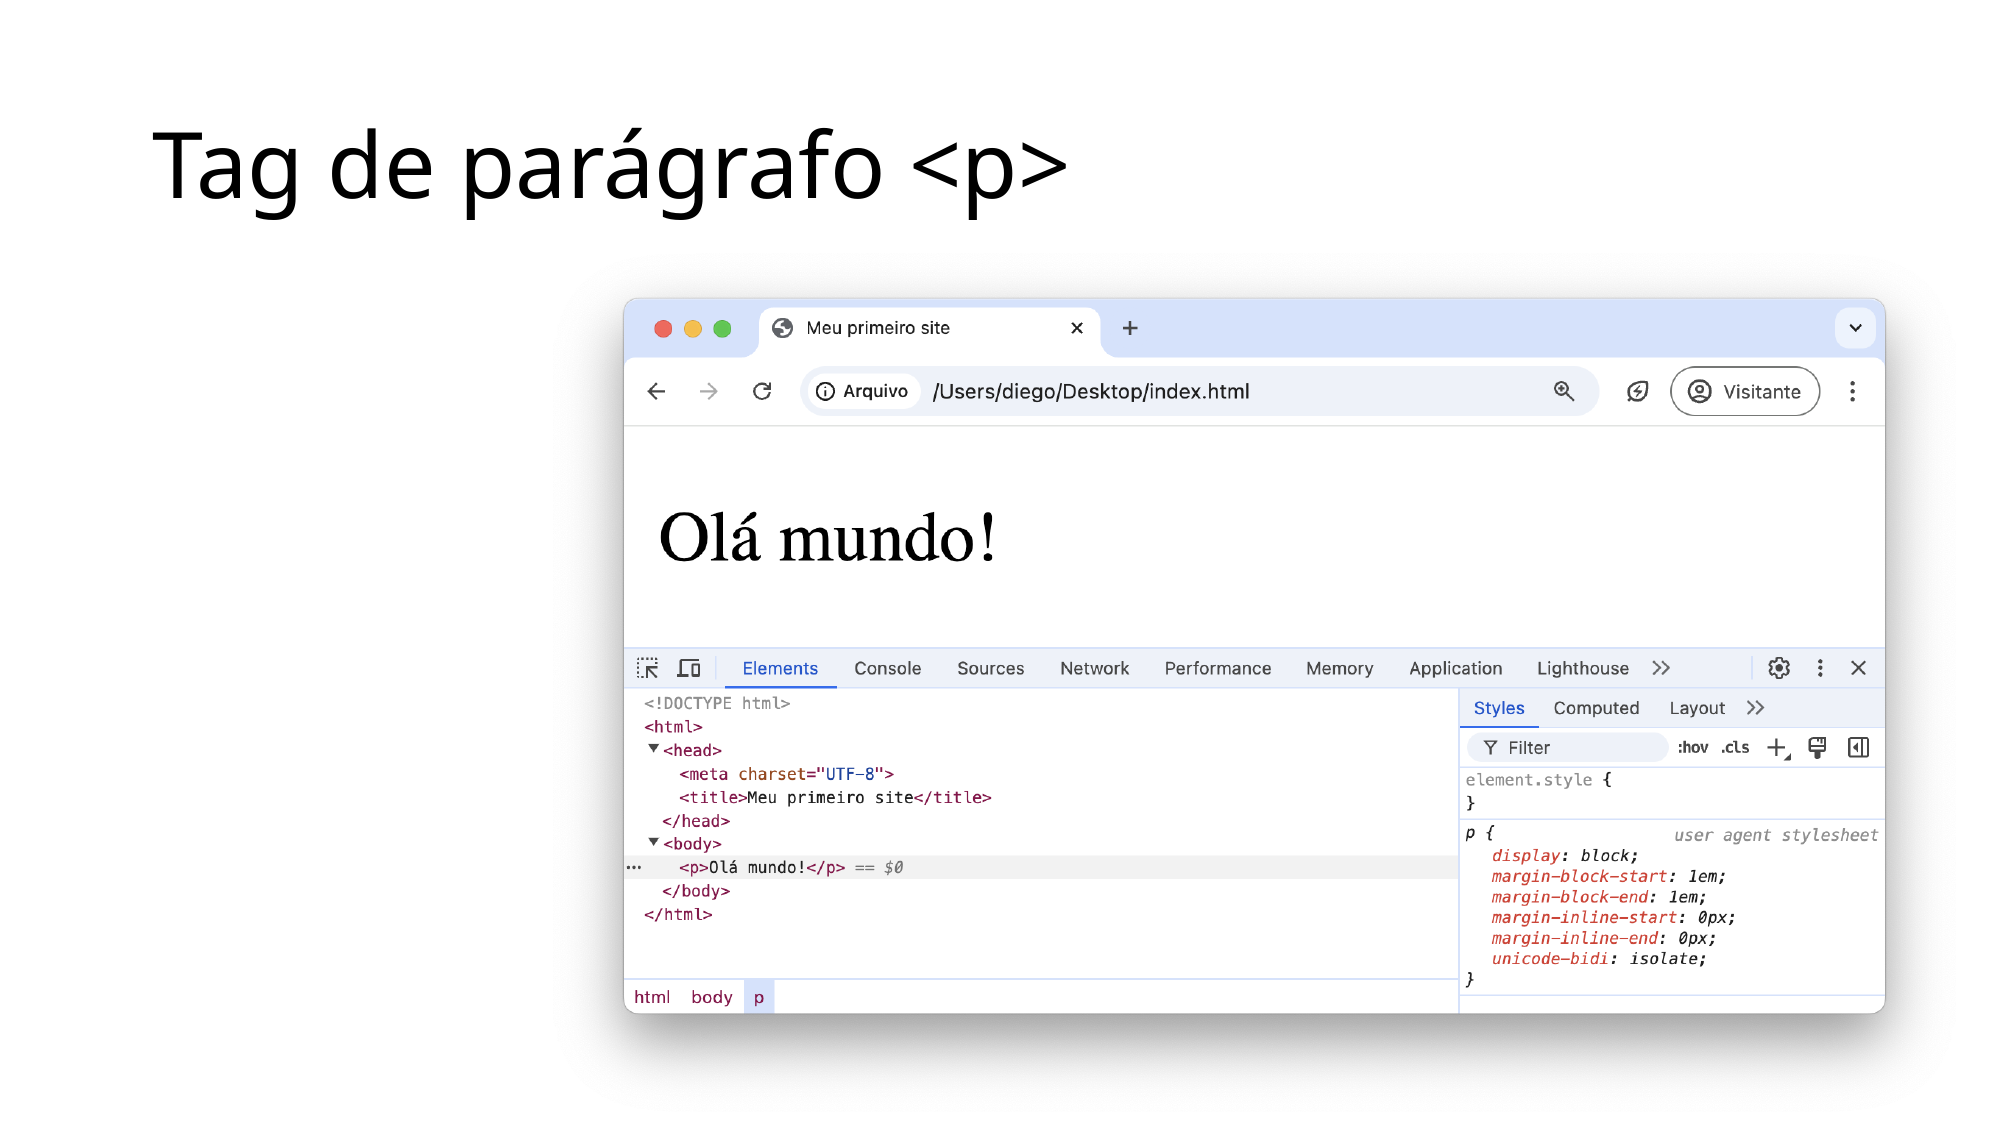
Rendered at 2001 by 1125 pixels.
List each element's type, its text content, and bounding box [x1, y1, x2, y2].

title Tag de parágrafo <p> [137, 59, 1863, 278]
picture [535, 231, 1980, 1125]
